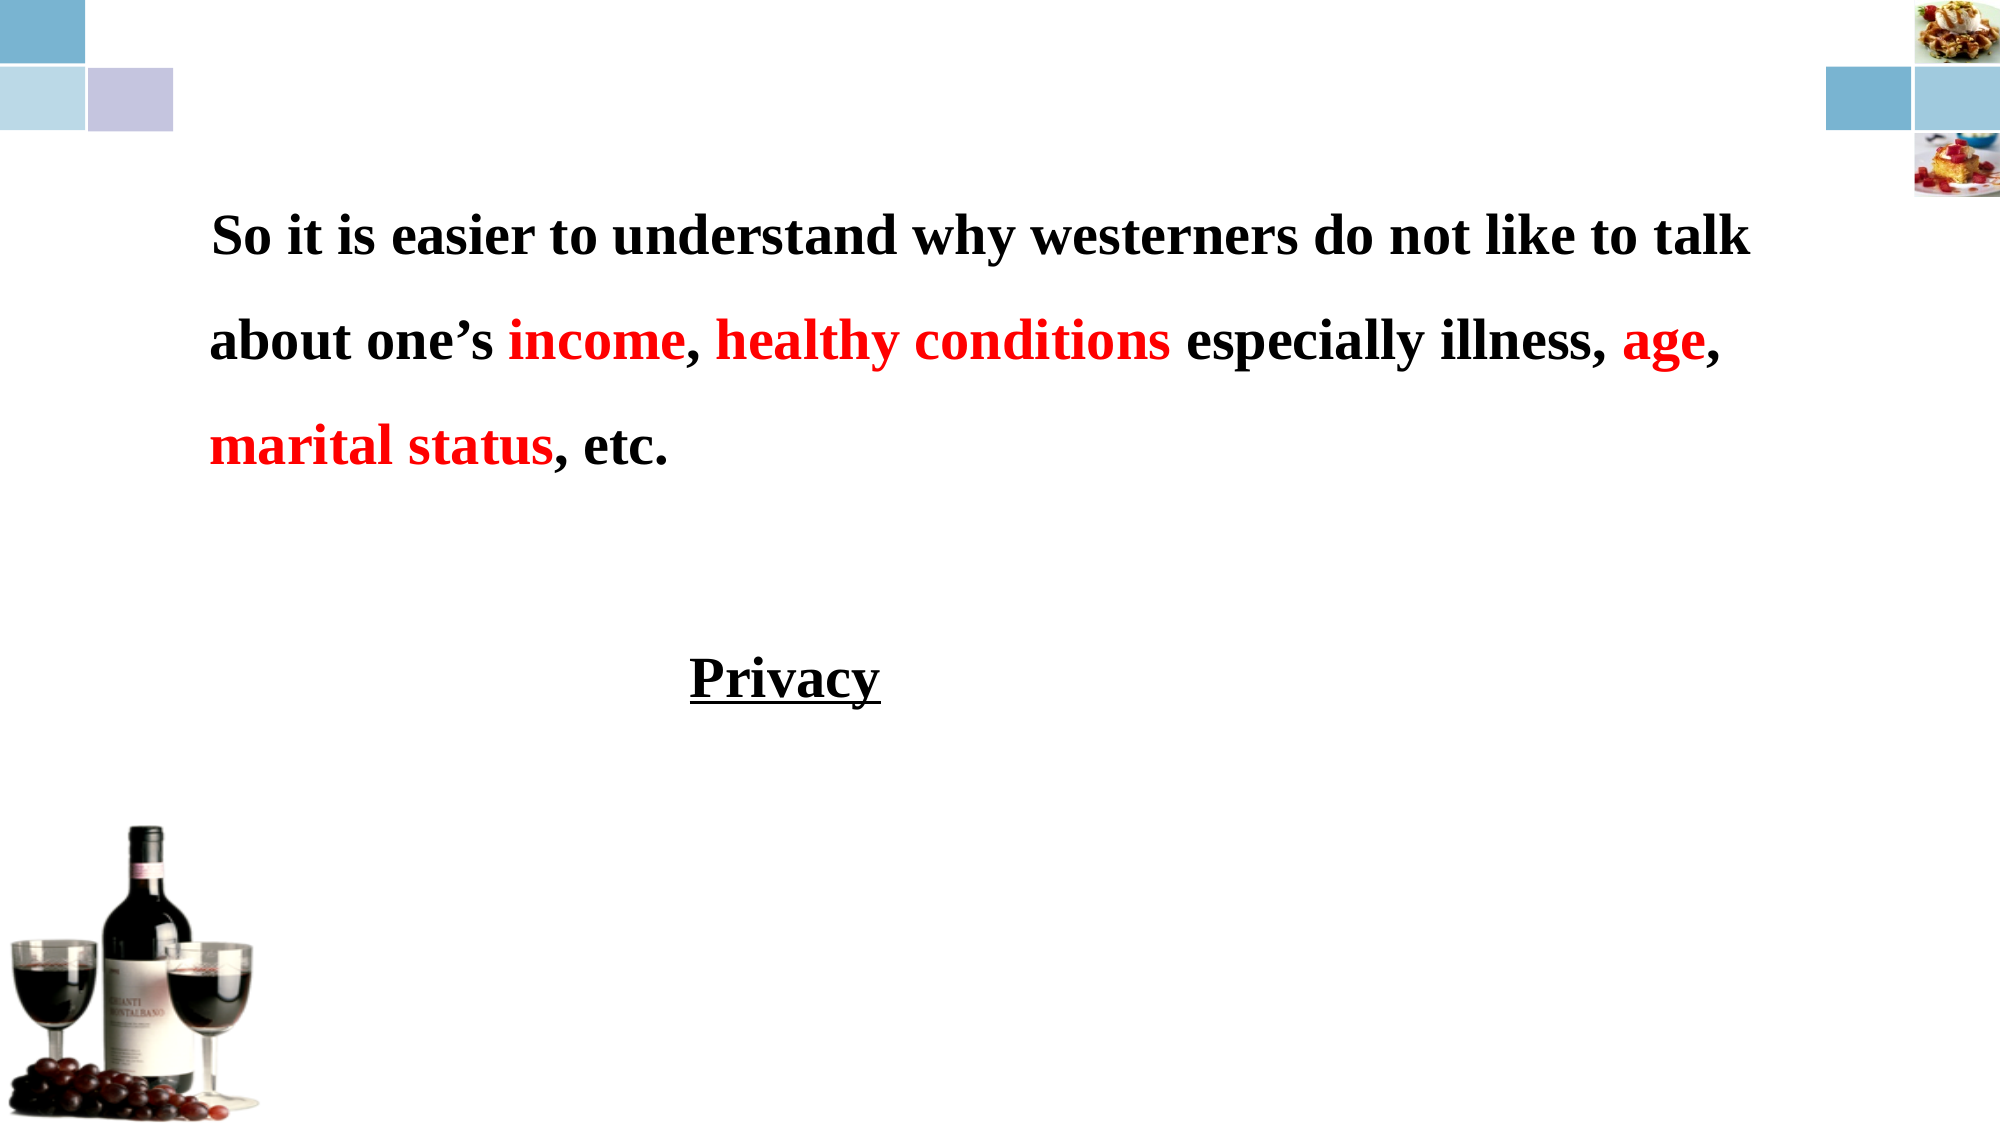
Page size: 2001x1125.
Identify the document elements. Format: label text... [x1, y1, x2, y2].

picture [1914, 133, 2000, 197]
picture [1914, 0, 2000, 63]
picture [0, 824, 264, 1125]
list So it is easier to understand why westerners do not like to talk about one’s income, healthy conditions especially illness, age, marital status, etc. Privacy [137, 153, 1831, 898]
